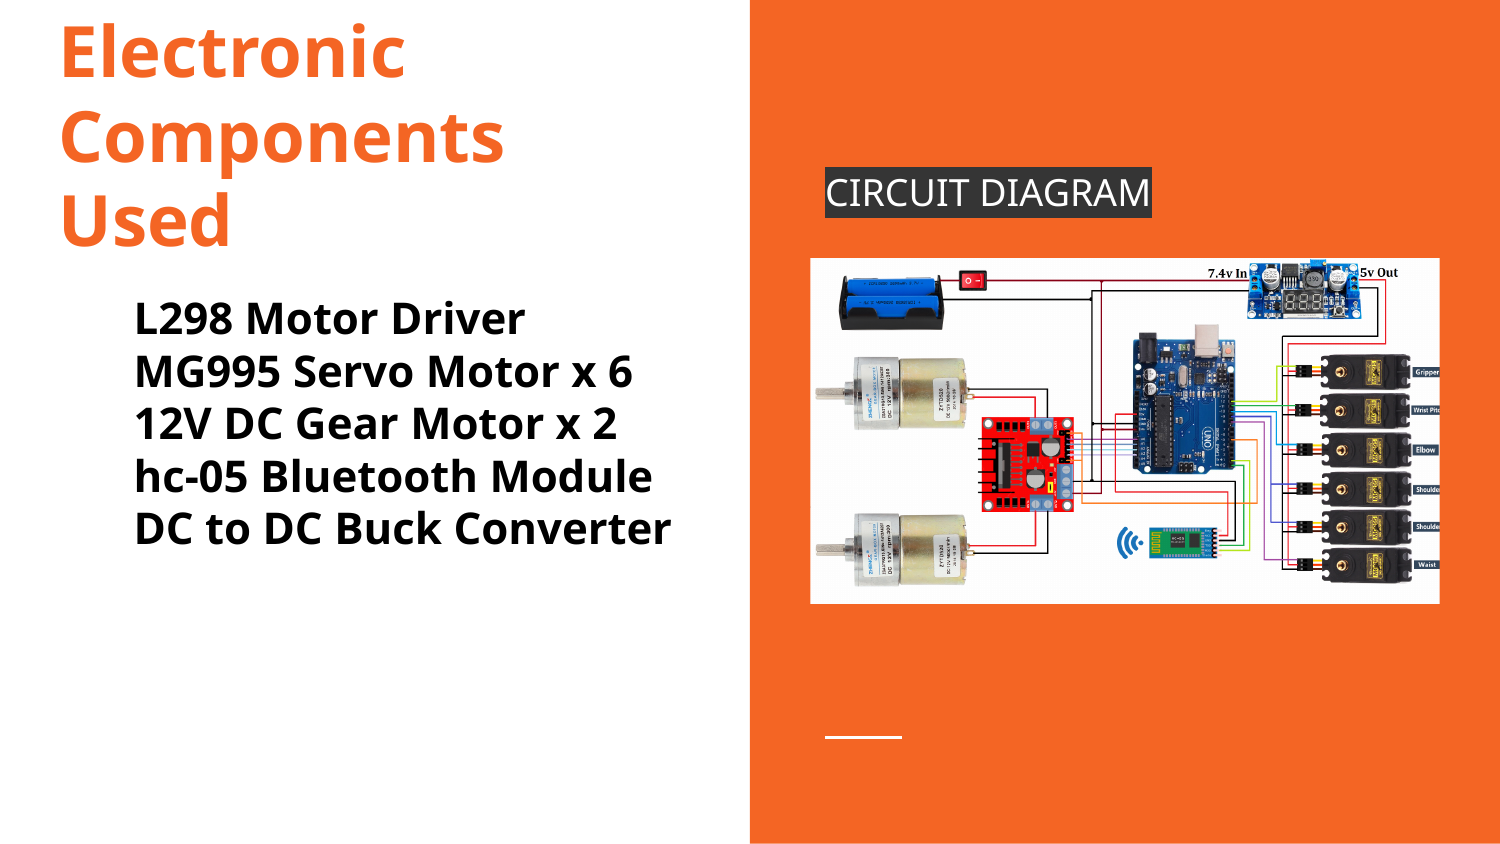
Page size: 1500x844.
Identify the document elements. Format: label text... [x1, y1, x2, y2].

subtitle L298 Motor Driver MG995 Servo Motor x 6 12V DC Gear Motor x 2 hc-05 Bluetooth Module DC to DC Buck Converter [43, 276, 708, 793]
picture [809, 257, 1440, 604]
list CIRCUIT DIAGRAM [810, 118, 1440, 257]
title Electronic Components Used [43, 77, 708, 276]
